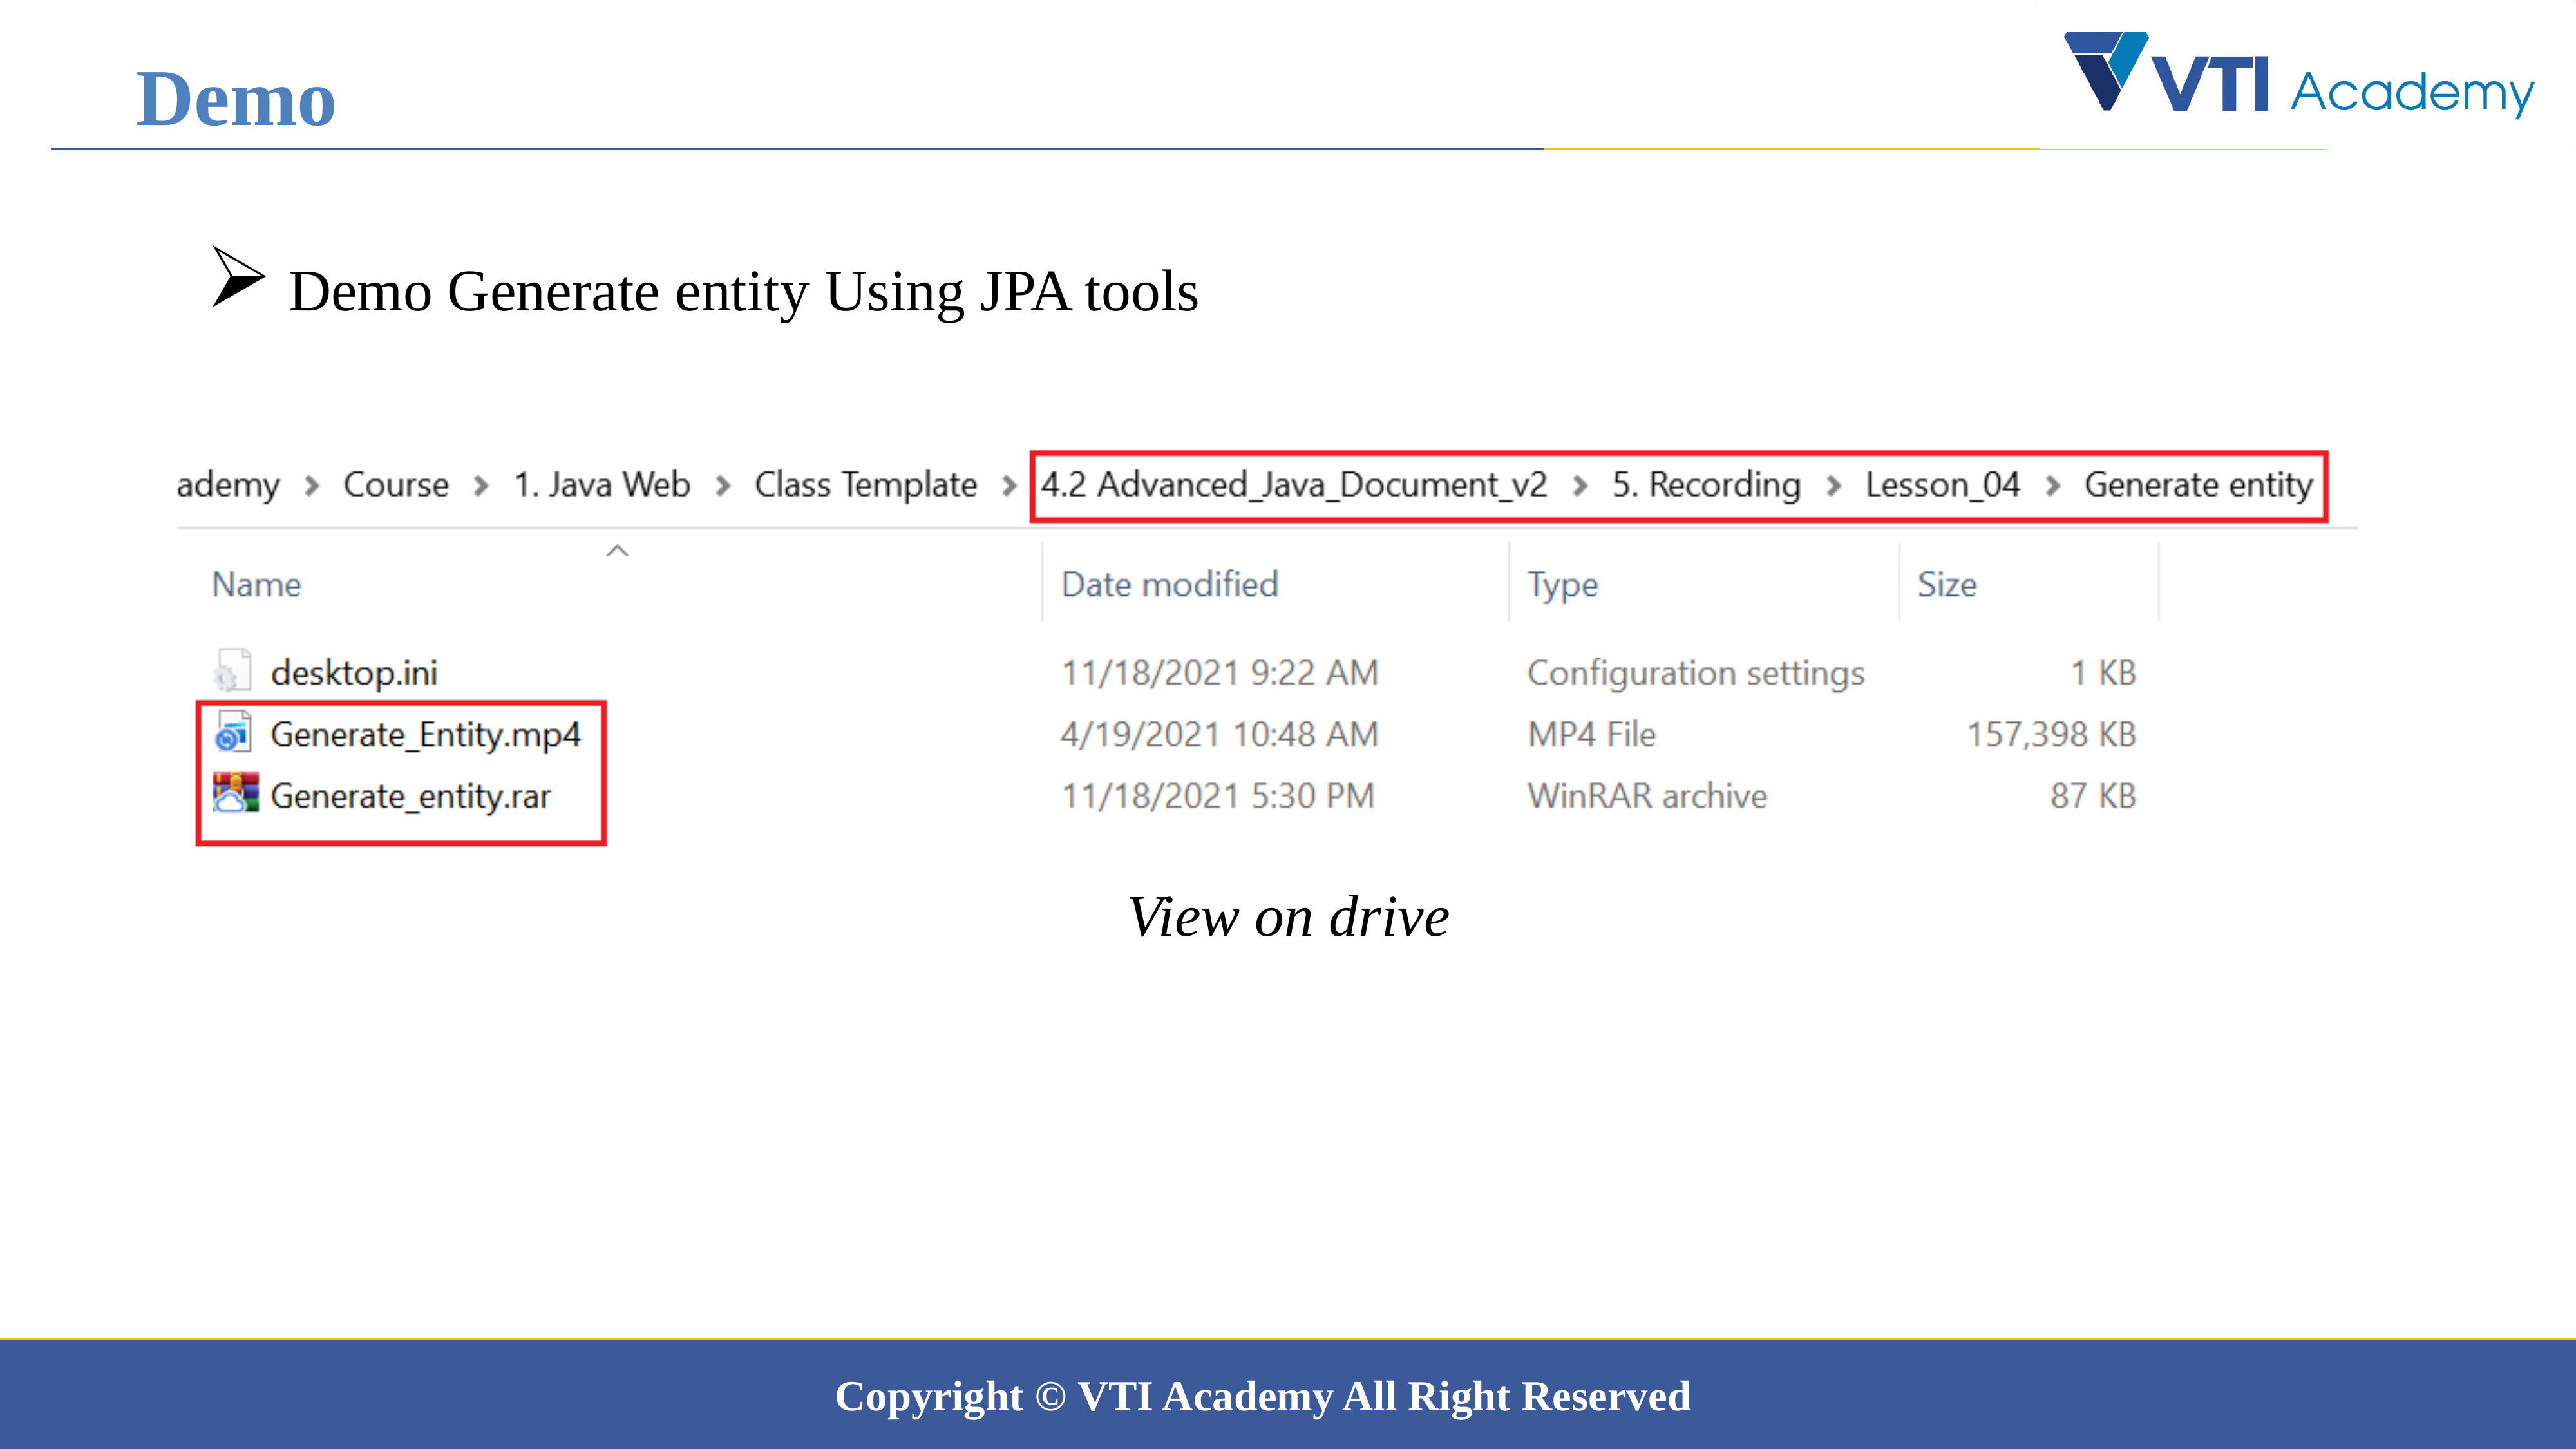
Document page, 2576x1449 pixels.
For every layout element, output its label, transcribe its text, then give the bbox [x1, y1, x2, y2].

picture [2034, 0, 2576, 149]
text_box [196, 246, 1938, 447]
text_box View on drive [1117, 872, 1519, 982]
text_box Demo Generate entity Using JPA tools [196, 247, 1468, 346]
picture [176, 447, 2358, 863]
text_box Demo [126, 60, 996, 126]
